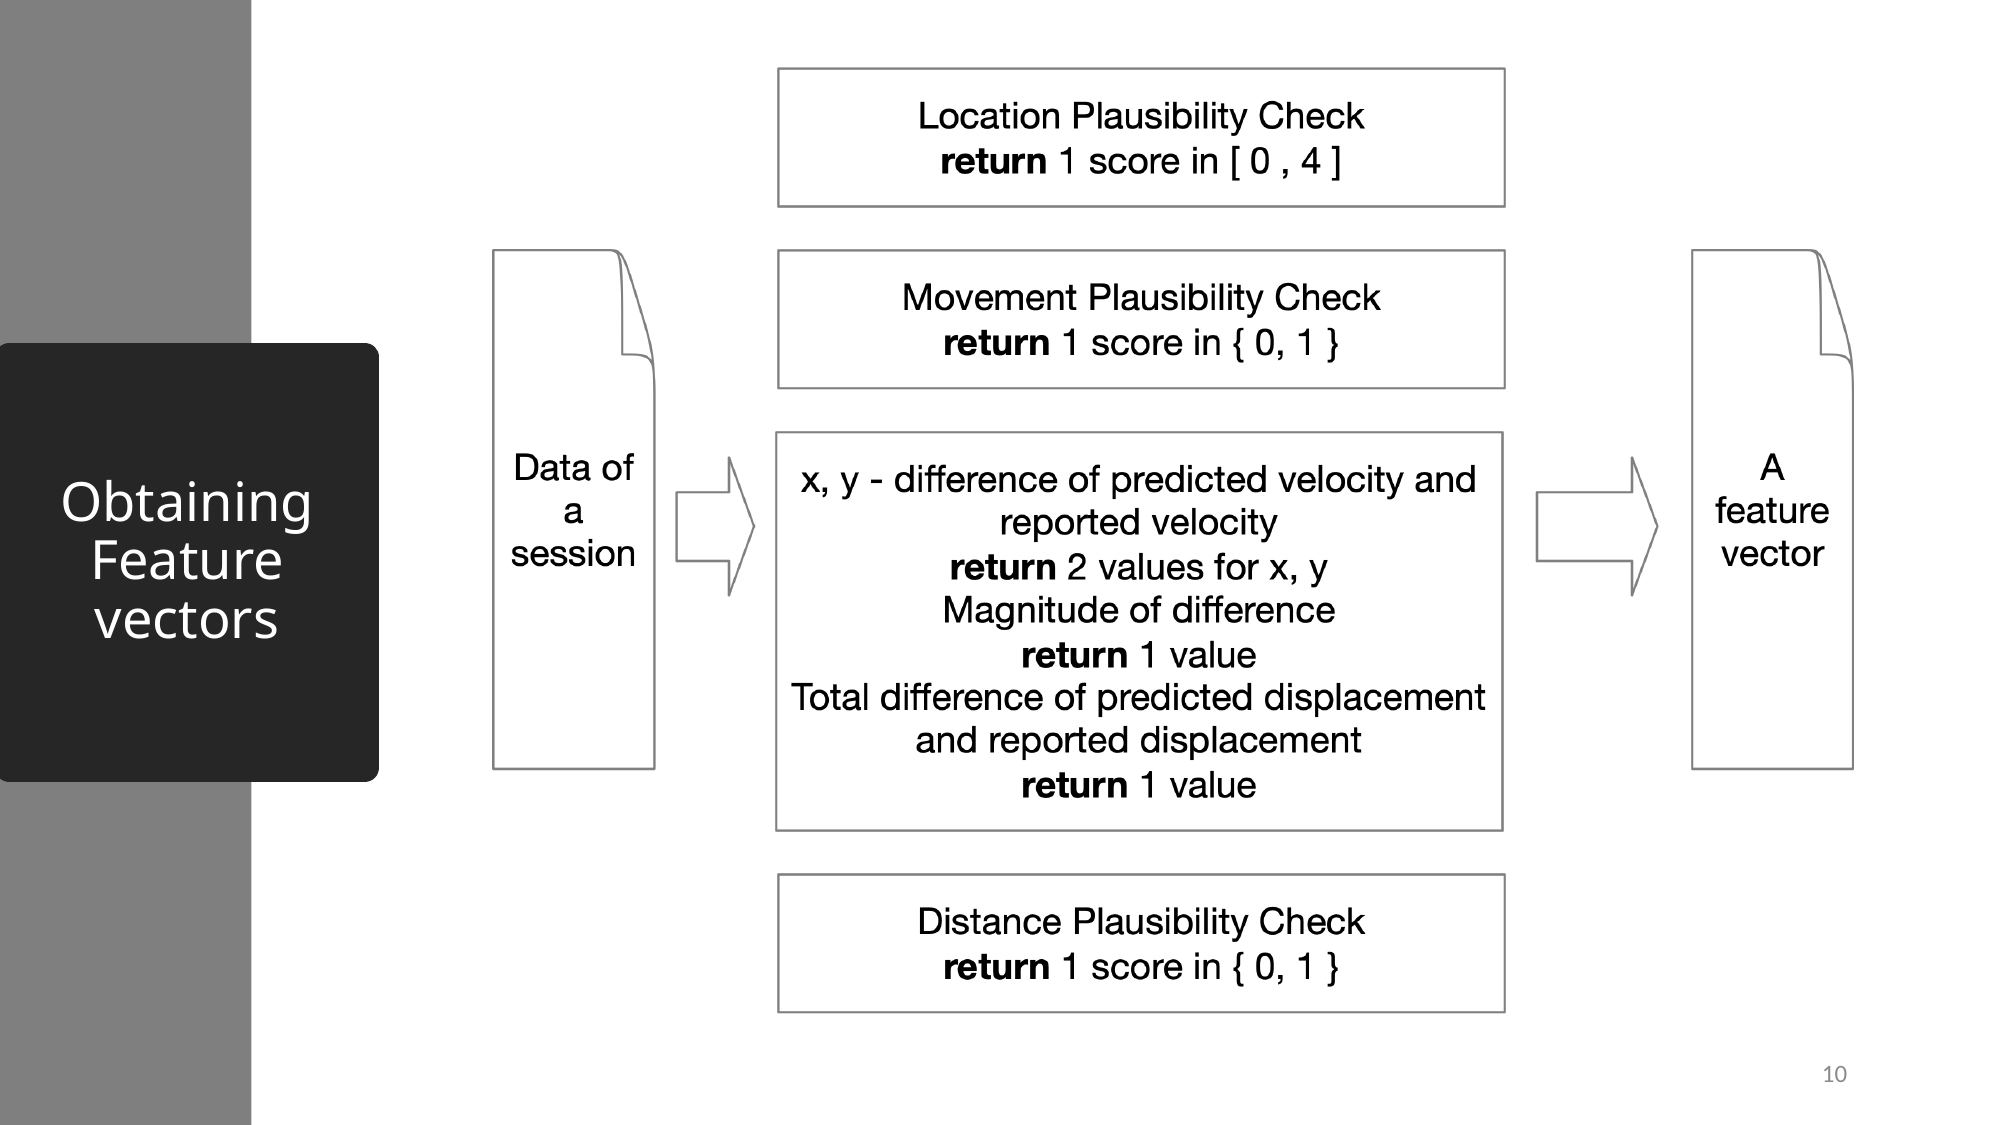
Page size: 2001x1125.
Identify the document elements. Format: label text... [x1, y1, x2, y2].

text_box [252, 299, 492, 1014]
text_box Obtaining Feature vectors [9, 357, 365, 768]
text_box [0, 0, 252, 1125]
slide_number 10 [1412, 1042, 1863, 1103]
picture [492, 67, 1854, 1014]
text_box [1854, 299, 1863, 1014]
